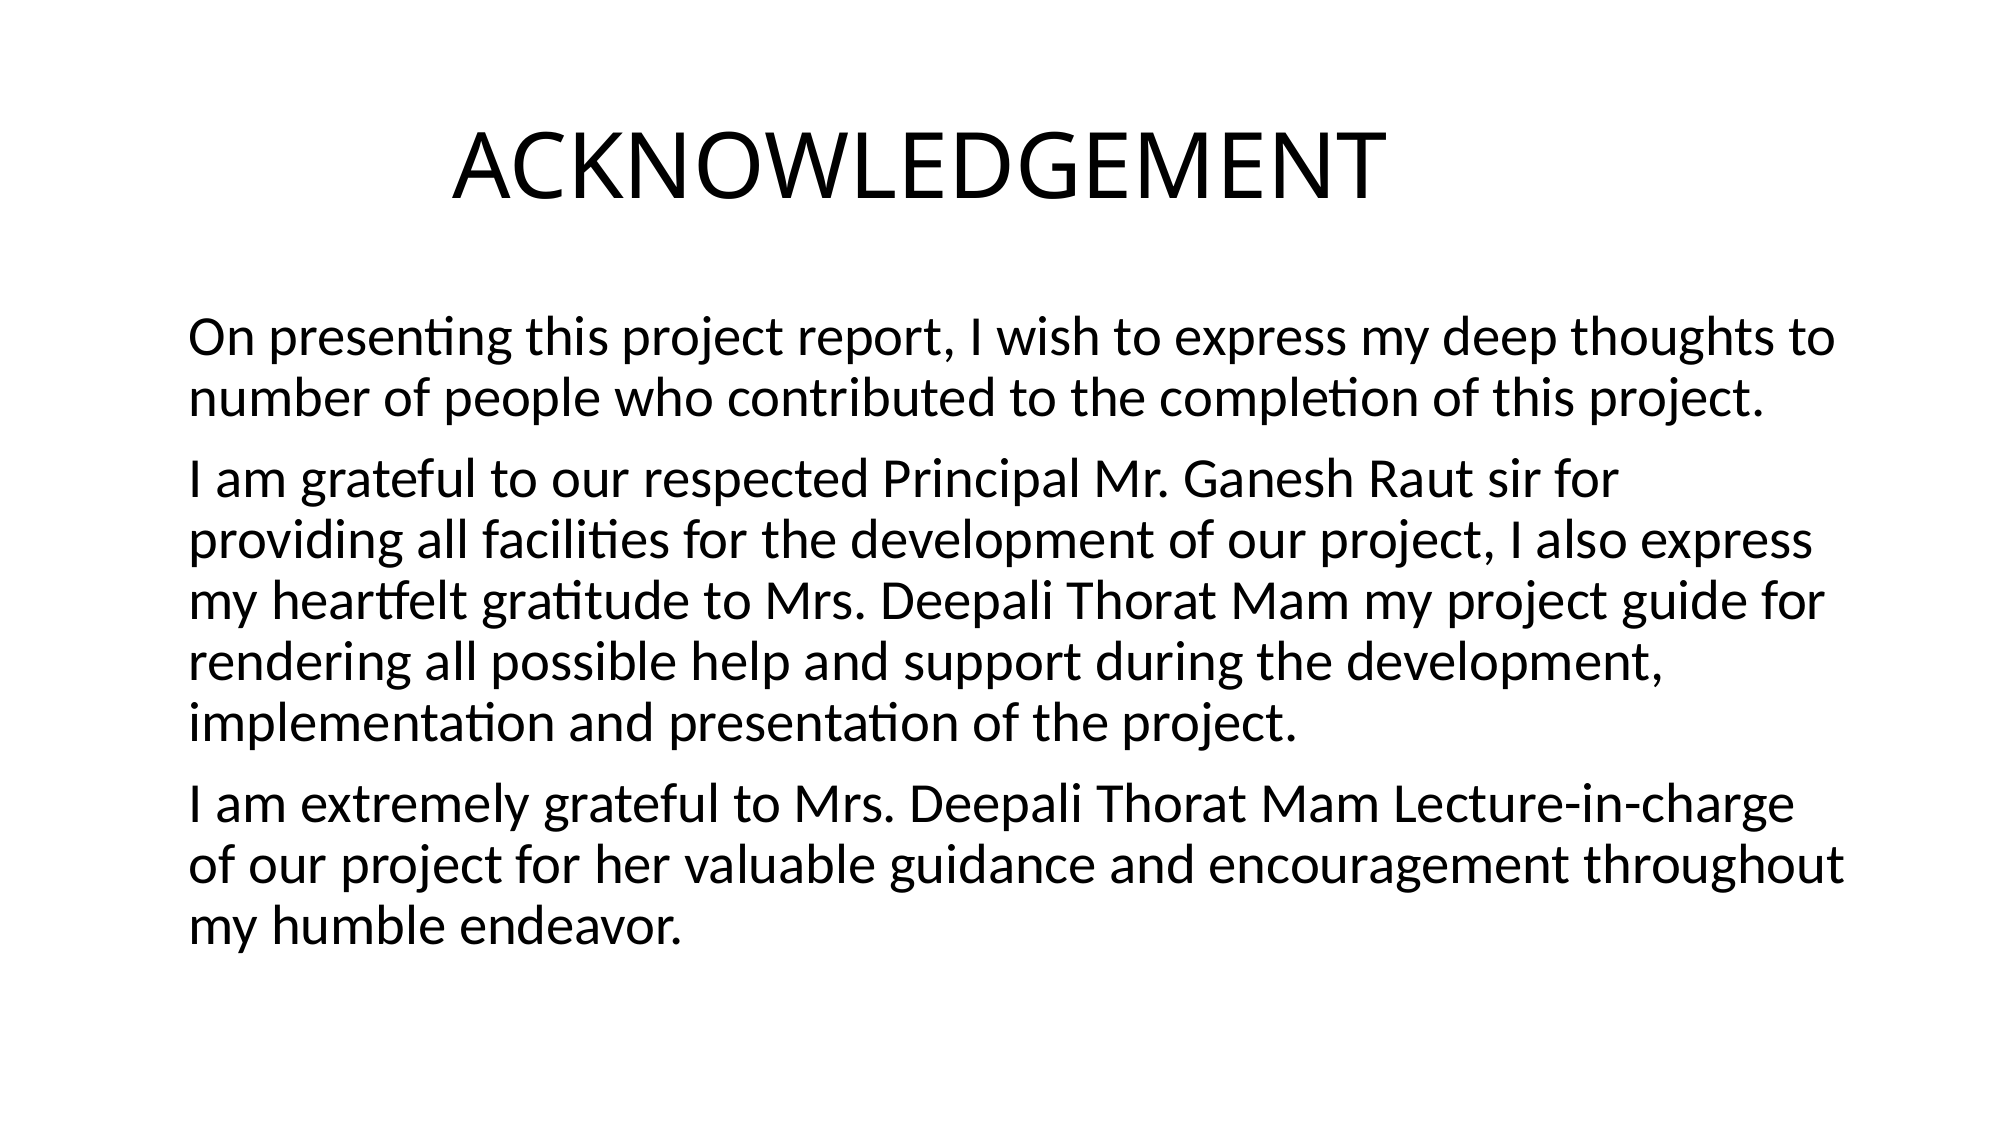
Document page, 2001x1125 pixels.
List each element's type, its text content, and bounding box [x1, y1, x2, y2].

list On presenting this project report, I wish to express my deep thoughts to number of people who contributed to the completion of this project. I am grateful to our respected Principal Mr. Ganesh Raut sir for providing all facilities for the development of our project, I also express my heartfelt gratitude to Mrs. Deepali Thorat Mam my project guide for rendering all possible help and support during the development, implementation and presentation of the project. I am extremely grateful to Mrs. Deepali Thorat Mam Lecture-in-charge of our project for her valuable guidance and encouragement throughout my humble endeavor. [137, 299, 1863, 1014]
title ACKNOWLEDGEMENT [137, 59, 1863, 278]
